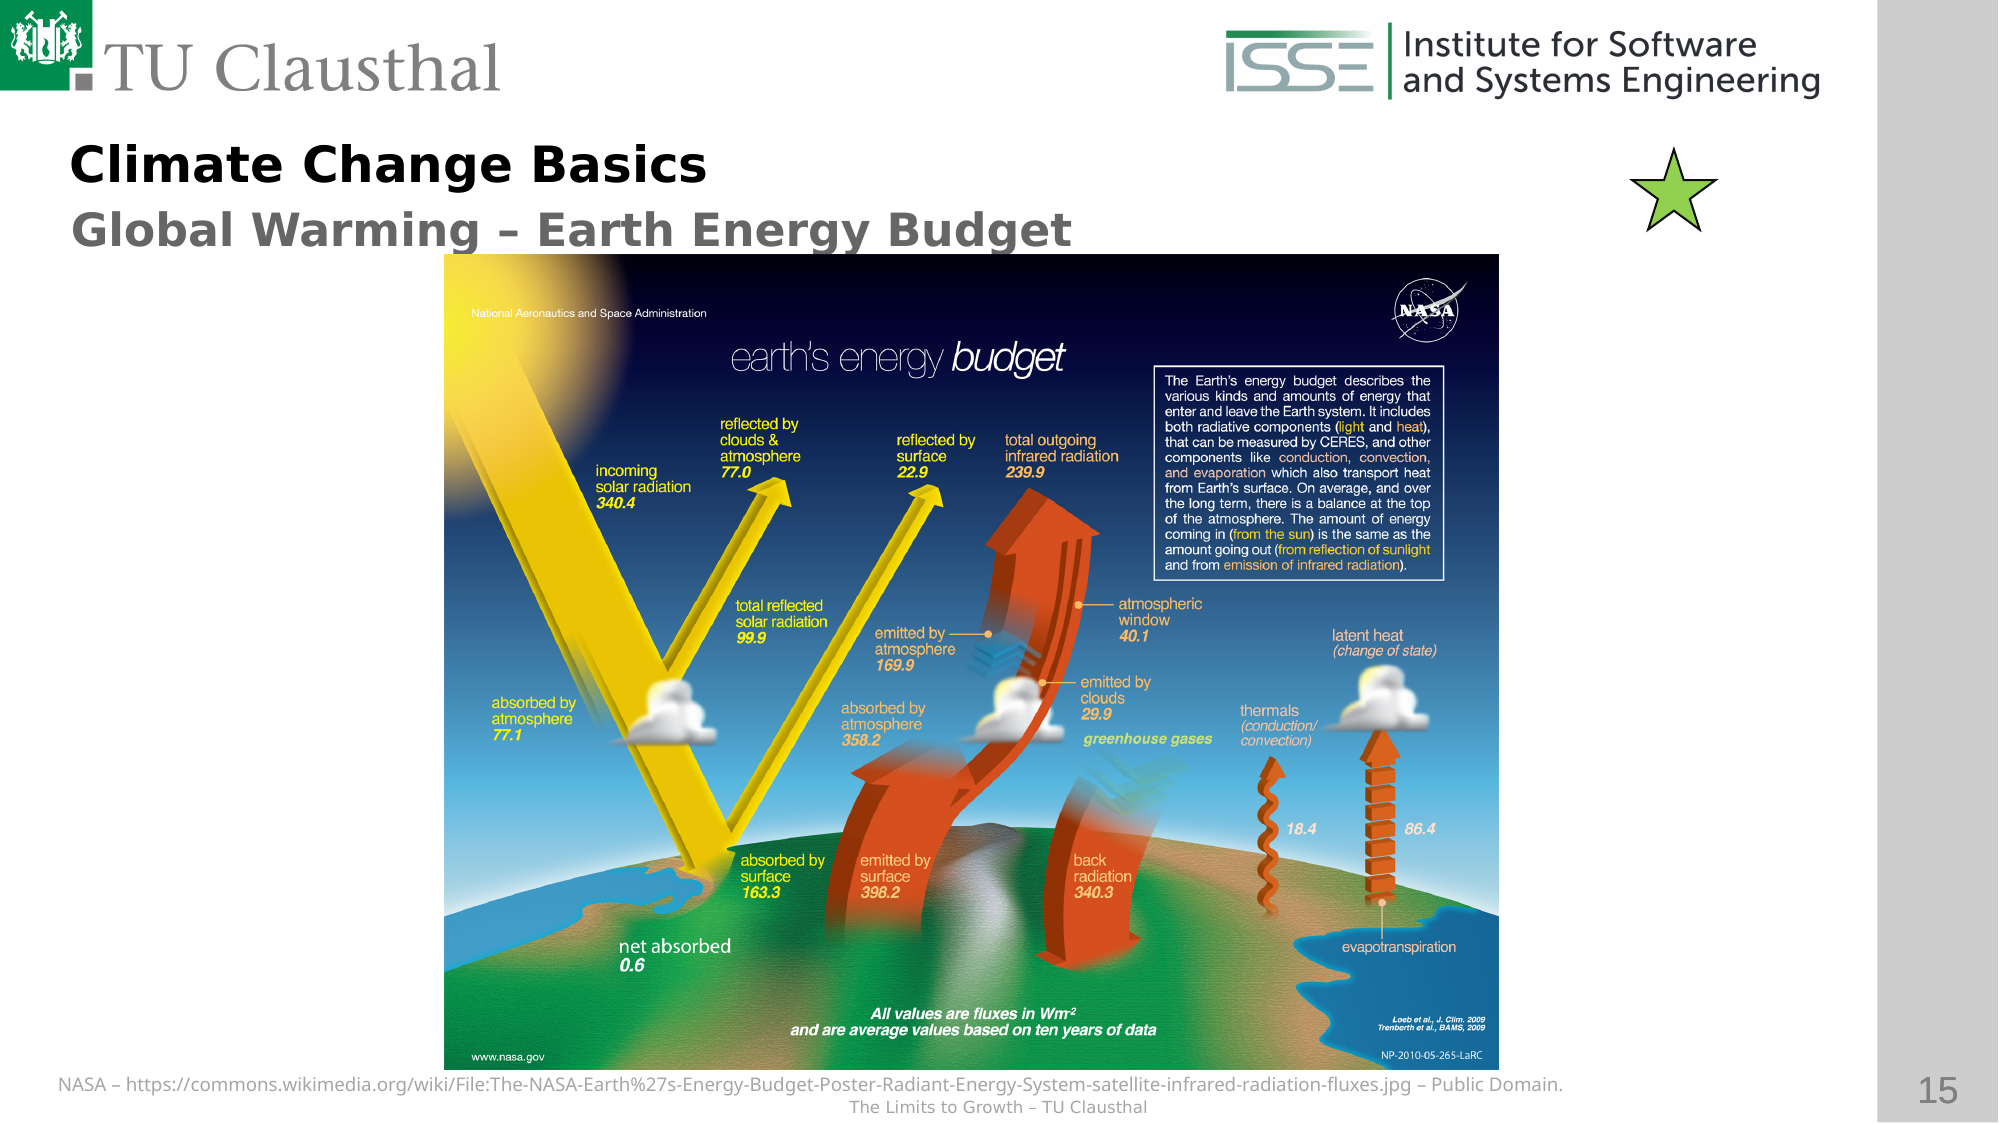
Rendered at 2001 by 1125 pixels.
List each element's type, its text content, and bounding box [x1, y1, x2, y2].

text_box Global Warming – Earth Energy Budget [70, 188, 1769, 269]
picture [1218, 22, 1825, 106]
picture [0, 0, 500, 91]
text_box [1629, 146, 1719, 233]
text_box NASA – https://commons.wikimedia.org/wiki/File:The-NASA-Earth%27s-Energy-Budget-Poster-Radiant-Energy-System-satellite-infrared-radiation-fluxes.jpg – Public Domain. [43, 1065, 1769, 1103]
text_box Climate Change Basics [54, 125, 1817, 206]
picture [444, 254, 1499, 1070]
